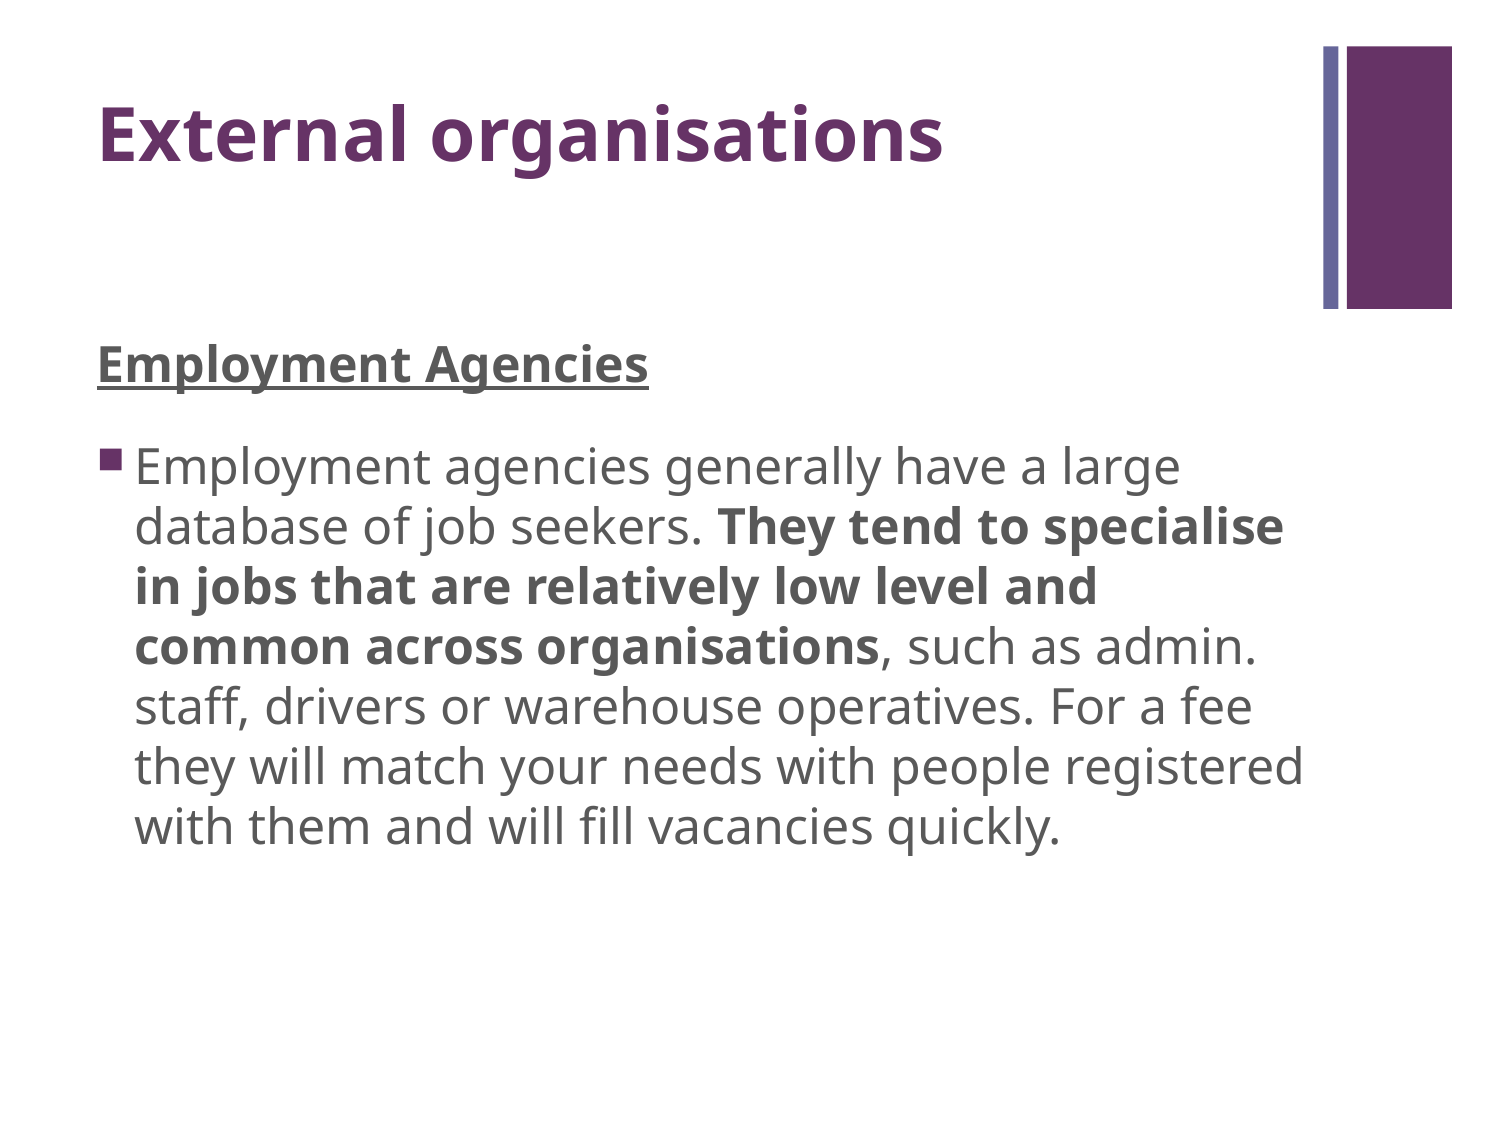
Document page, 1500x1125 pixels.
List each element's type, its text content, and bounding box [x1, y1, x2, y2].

title External organisations [81, 79, 1322, 263]
list Employment Agencies Employment agencies generally have a large database of job seekers. They tend to specialise in jobs that are relatively low level and common across organisations, such as admin. staff, drivers or warehouse operatives. For a fee they will match your needs with people registered with them and will fill vacancies quickly. [81, 324, 1322, 1005]
